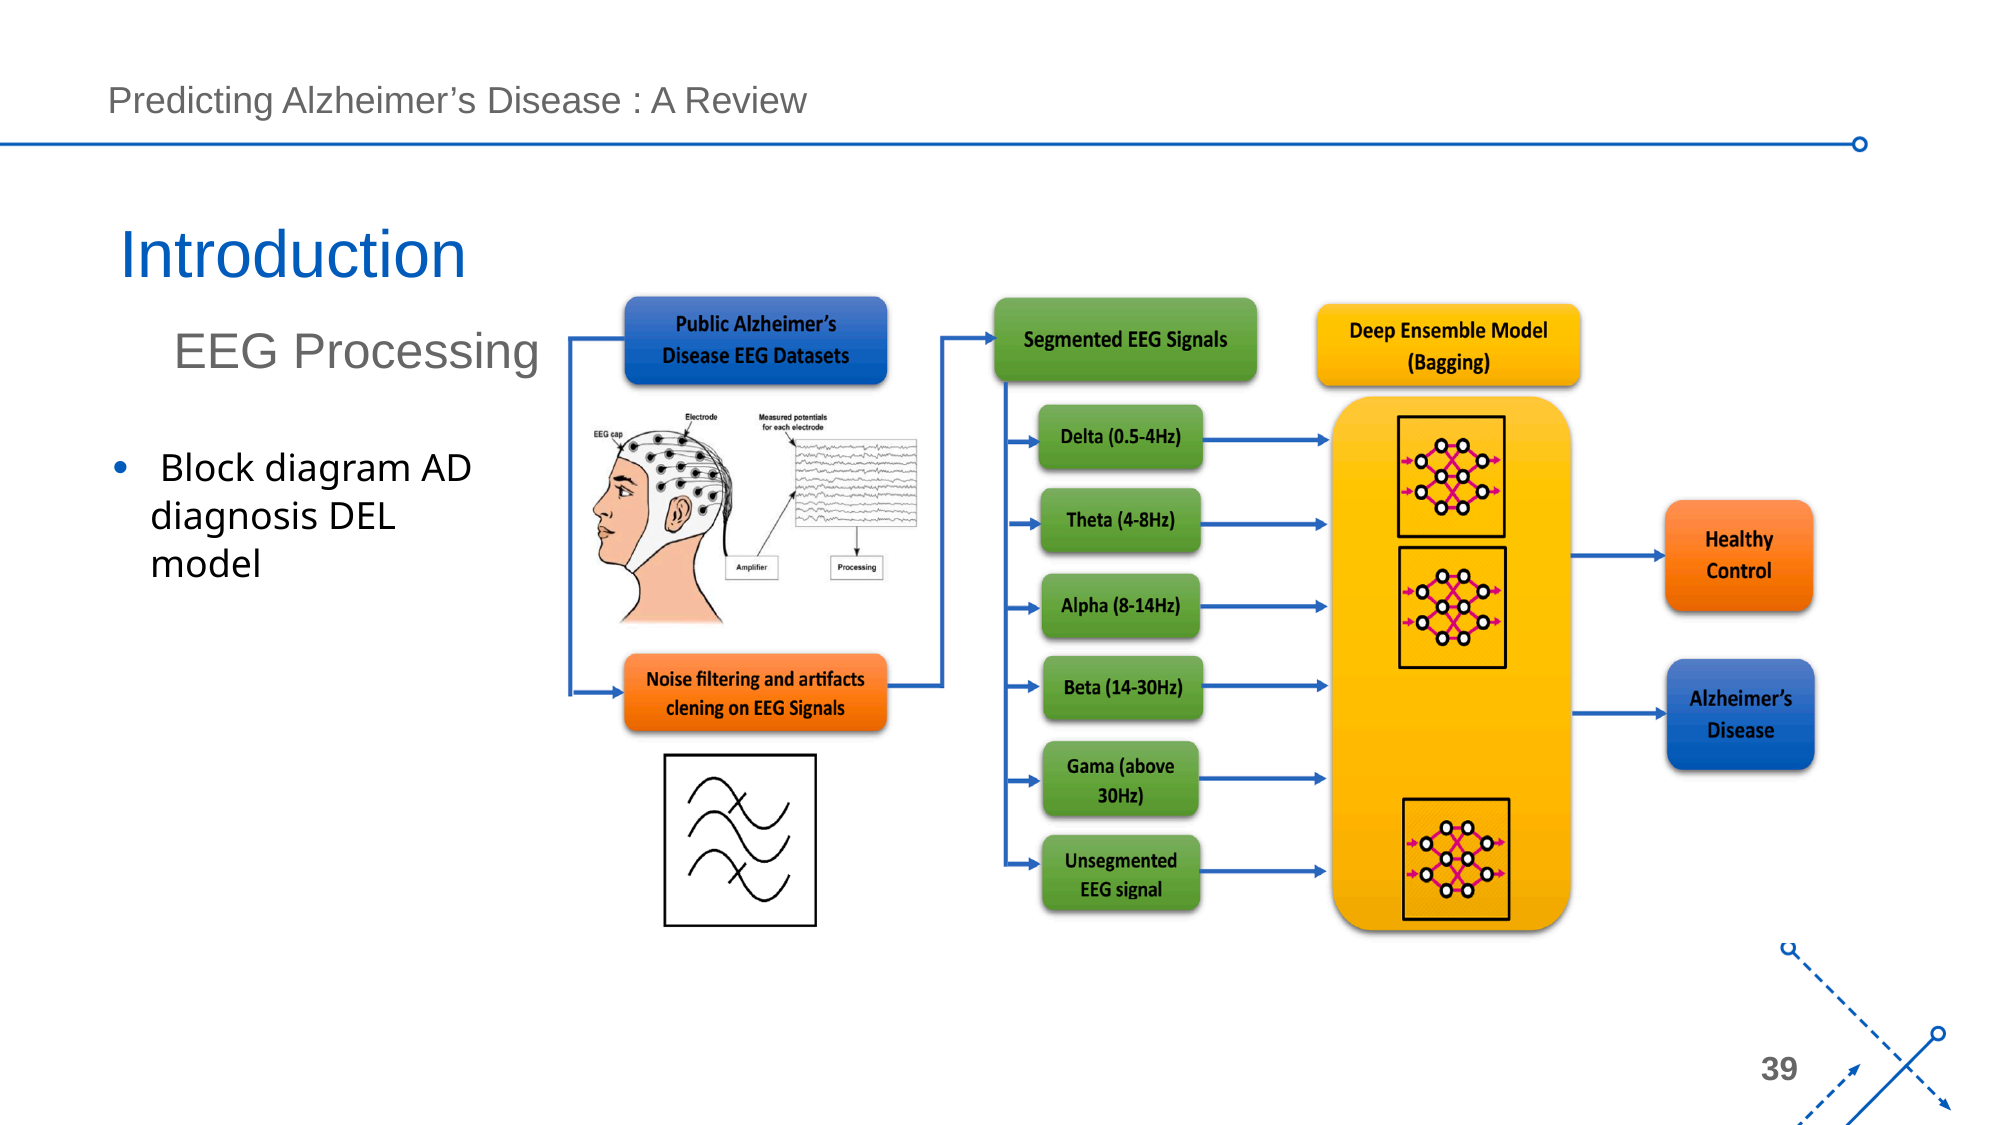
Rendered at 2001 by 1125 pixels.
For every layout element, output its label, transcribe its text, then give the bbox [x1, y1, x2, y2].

picture [0, 0, 2001, 1125]
text_box EEG Processing [158, 317, 567, 387]
list Block diagram AD diagnosis DEL model [97, 433, 516, 1013]
title Introduction [104, 211, 1665, 299]
